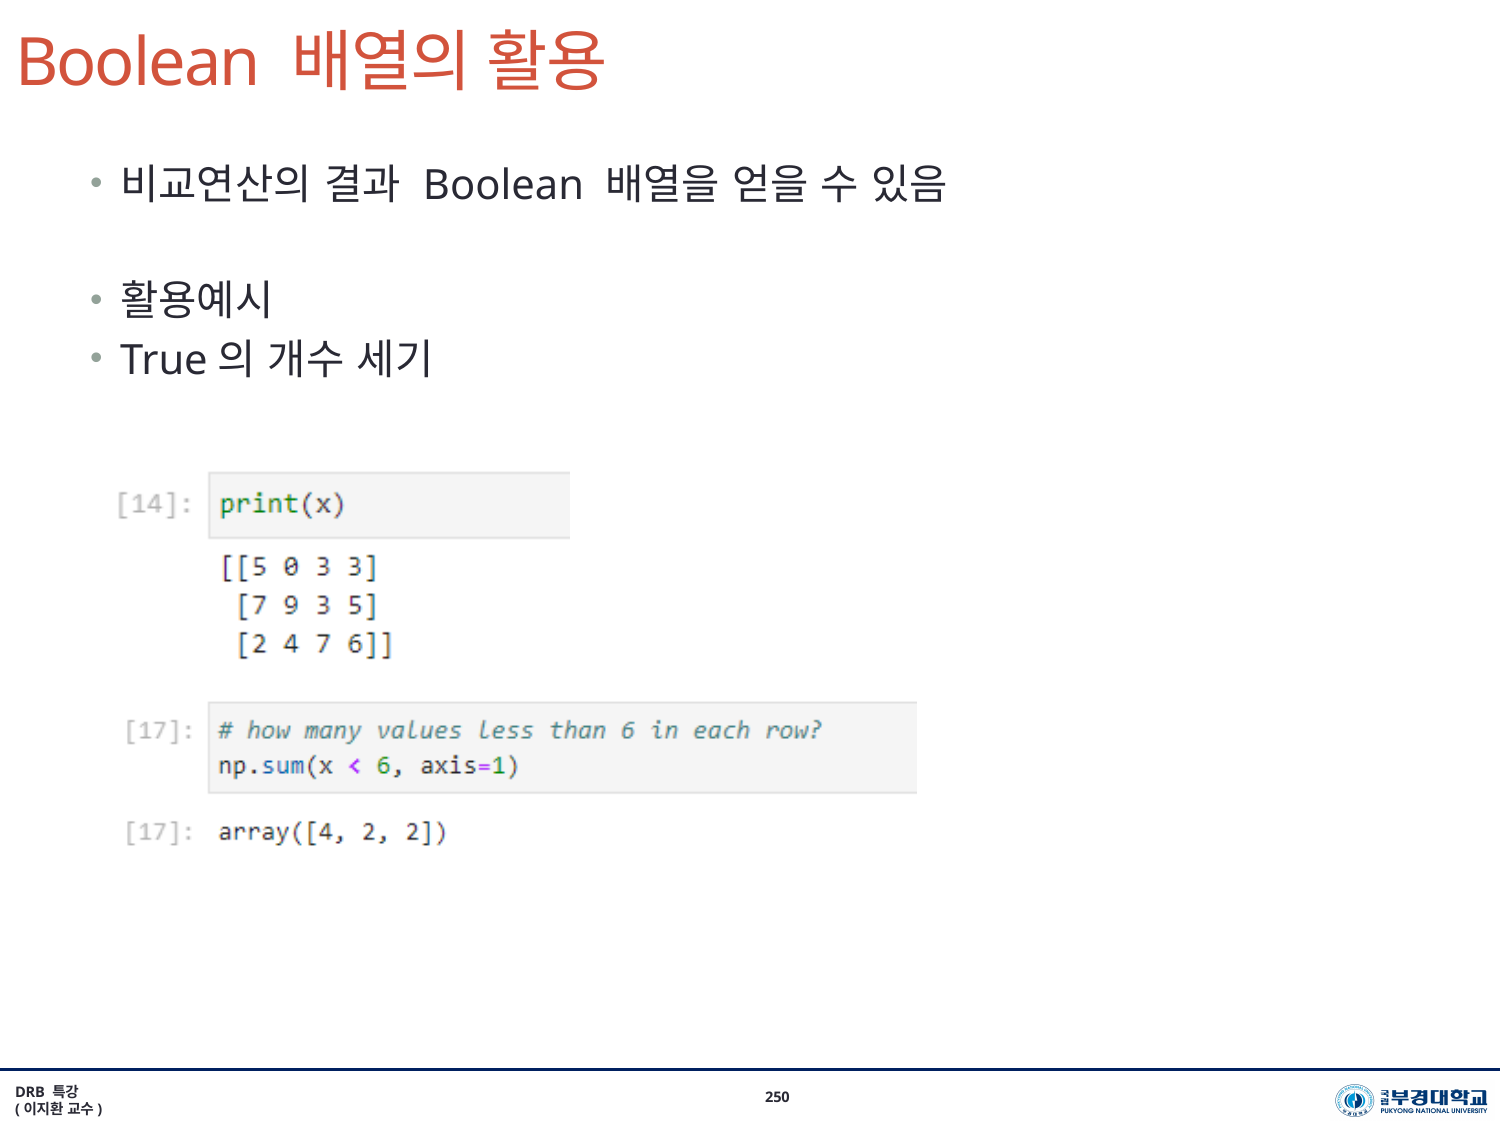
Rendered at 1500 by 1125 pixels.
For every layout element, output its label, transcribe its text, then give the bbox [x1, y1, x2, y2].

list 비교연산의 결과 Boolean 배열을 얻을 수 있음 활용예시 True의 개수 세기 [75, 149, 1425, 1033]
picture [1330, 1079, 1495, 1121]
slide_number DRB 특강 (이지환 교수) [0, 1082, 303, 1118]
picture [87, 445, 918, 877]
title Boolean 배열의 활용 [0, 1, 1500, 116]
